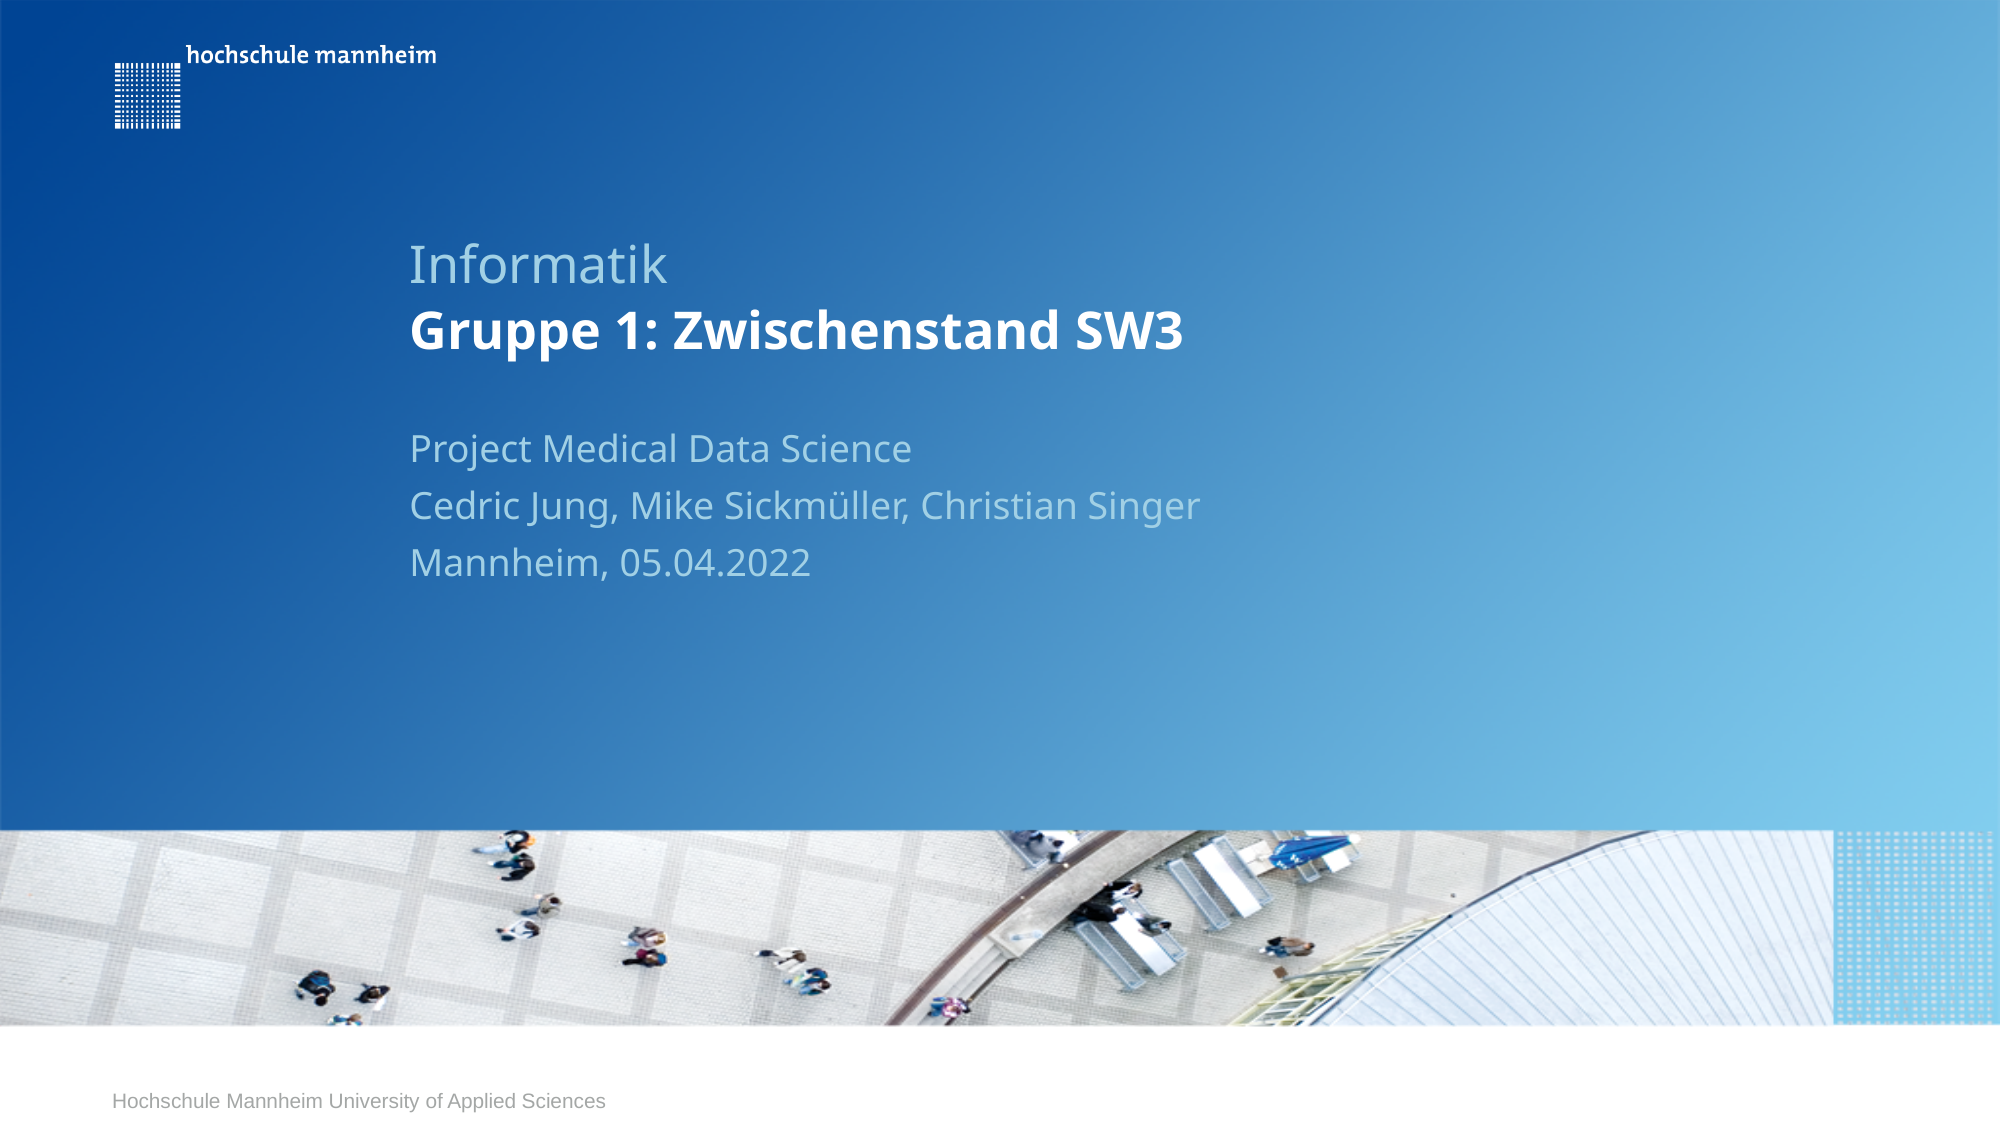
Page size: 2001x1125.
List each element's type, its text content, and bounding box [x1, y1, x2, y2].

title Gruppe 1: Zwischenstand SW3 [409, 291, 1674, 420]
subtitle Project Medical Data Science Cedric Jung, Mike Sickmüller, Christian Singer Mannheim, 05.04.2022 [409, 420, 1674, 681]
picture [0, 0, 2000, 1125]
text_box Informatik [409, 231, 1675, 291]
